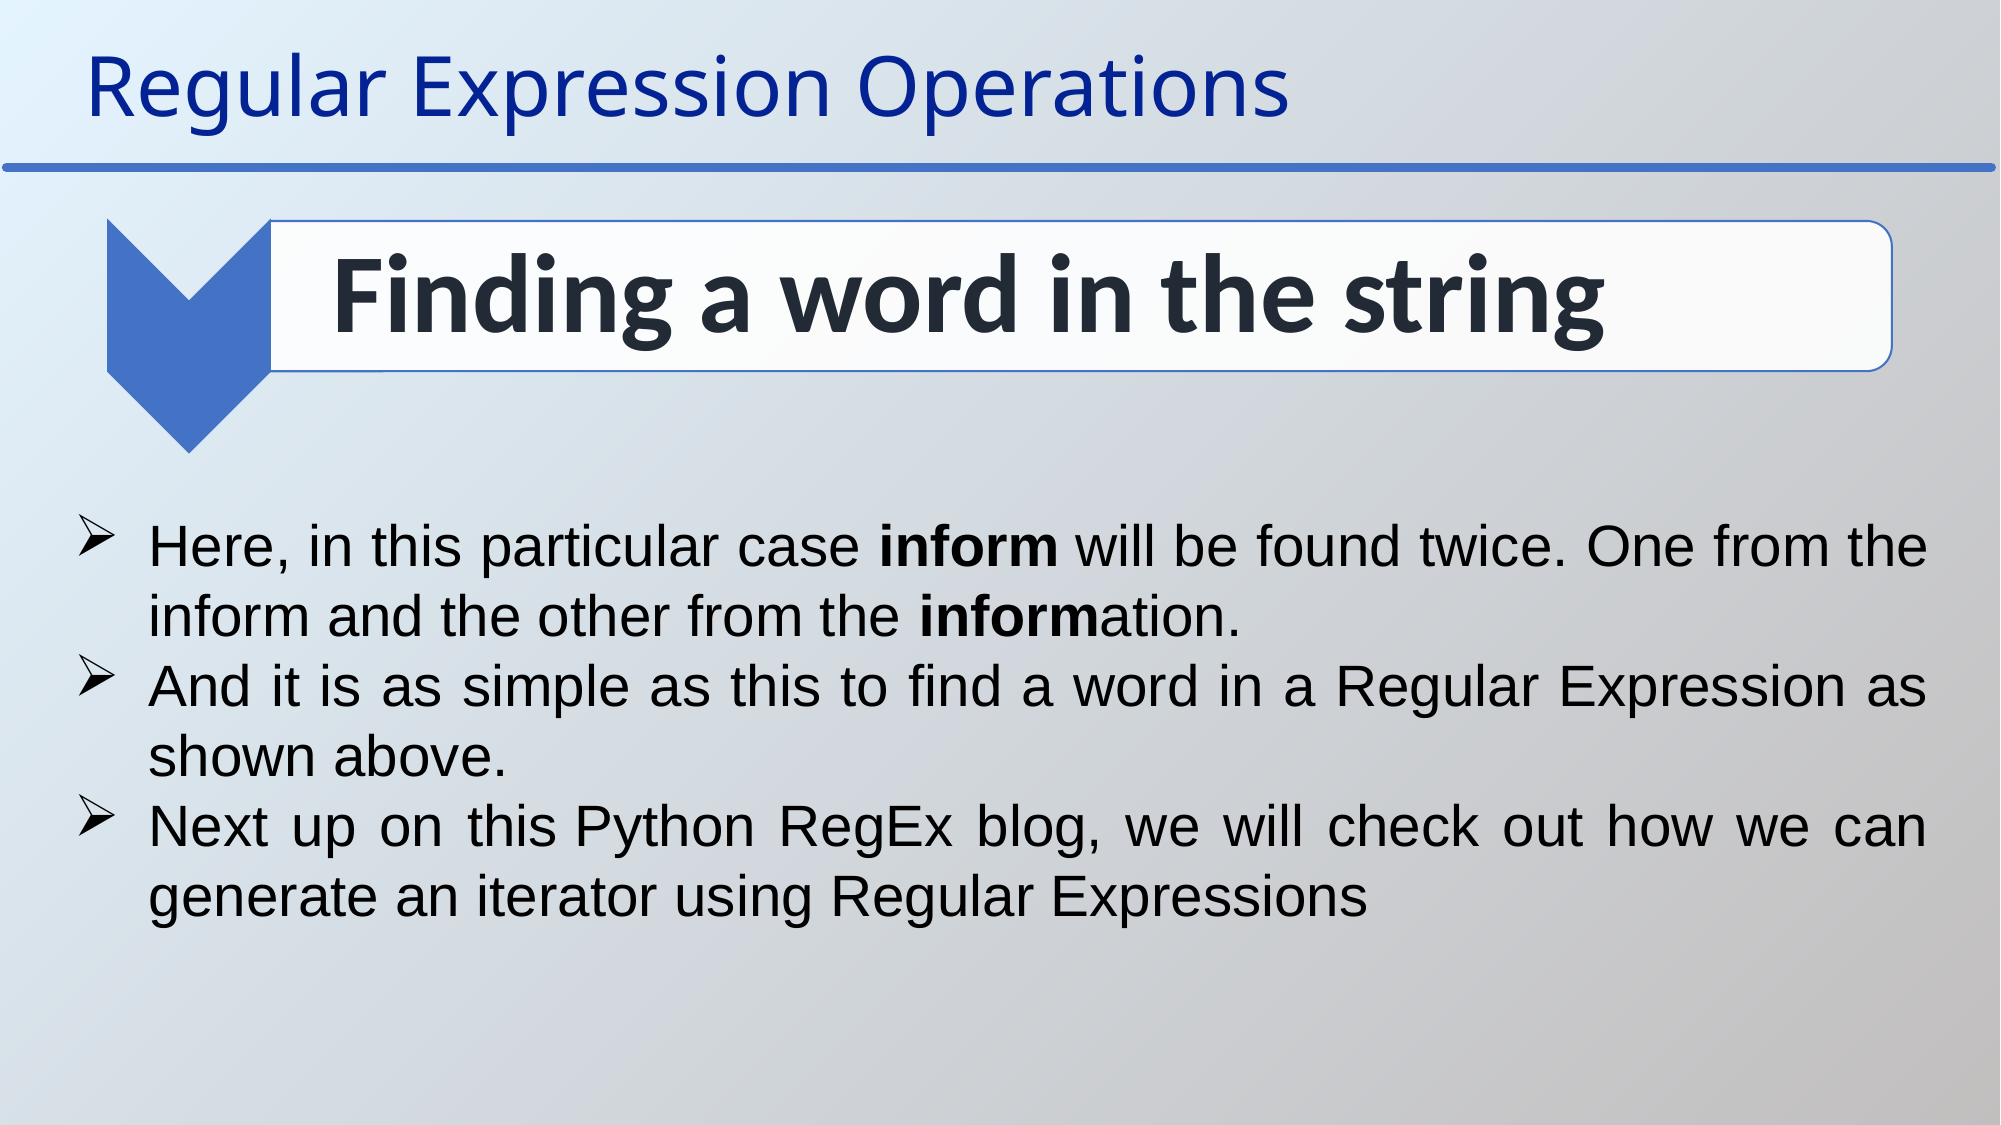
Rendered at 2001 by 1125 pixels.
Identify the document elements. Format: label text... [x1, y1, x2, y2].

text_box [6, 25, 1992, 168]
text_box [108, 220, 1892, 453]
text_box Here, in this particular case inform will be found twice. One from the inform and the other from the information. And it is as simple as this to find a word in a Regular Expression as shown above. Next up on this Python RegEx blog, we will check out how we can generate an iterator using Regular Expressions [73, 507, 1931, 928]
